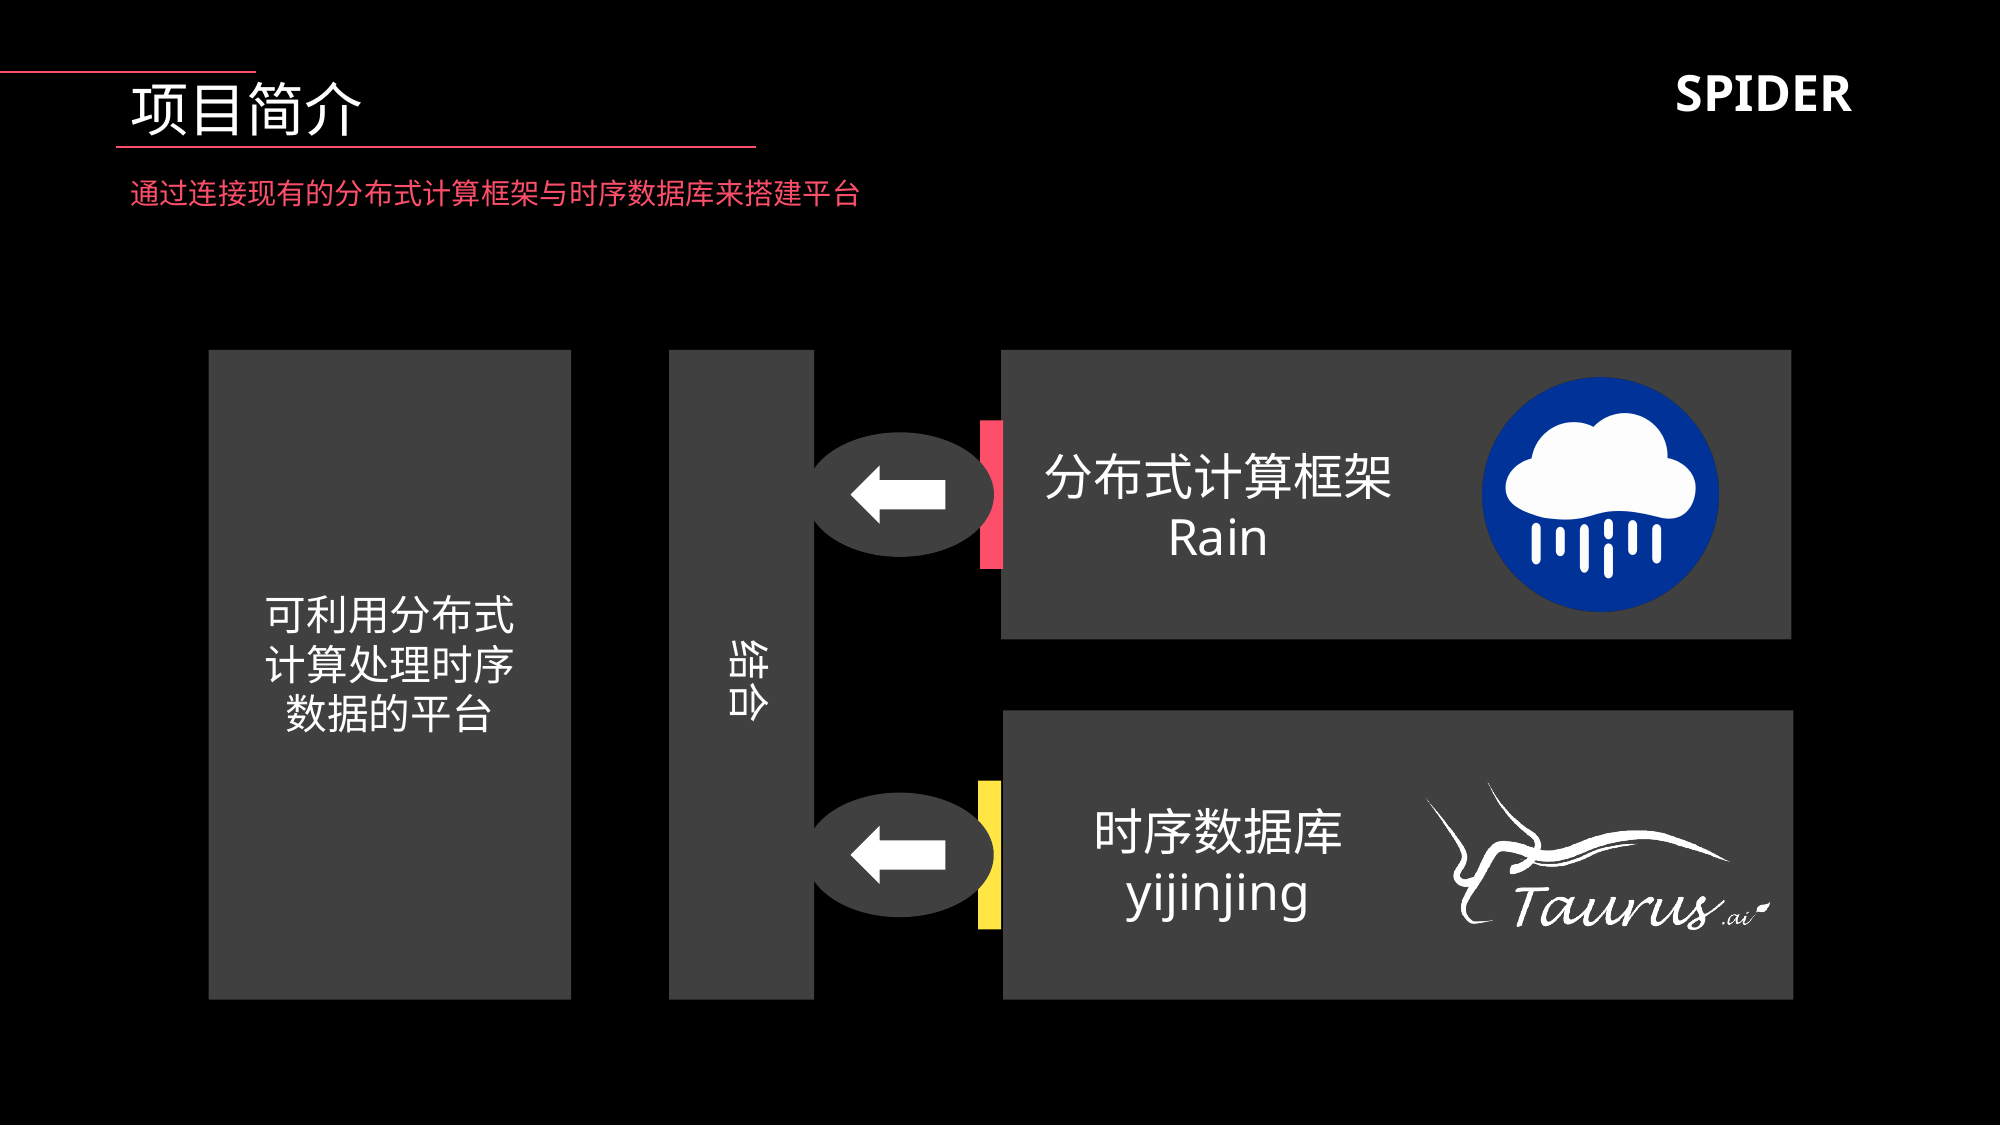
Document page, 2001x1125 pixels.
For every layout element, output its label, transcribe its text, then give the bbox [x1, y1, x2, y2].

list 项目简介 [115, 73, 422, 145]
text_box [979, 419, 1004, 570]
text_box [815, 793, 993, 917]
text_box [1000, 349, 1792, 640]
text_box 时序数据库 yijinjing [1078, 792, 1359, 928]
text_box [668, 349, 815, 1001]
text_box SPIDER [1661, 54, 1868, 130]
text_box [815, 433, 993, 556]
text_box [1002, 709, 1794, 1001]
text_box 分布式计算框架 Rain [1028, 438, 1409, 574]
text_box [977, 780, 1002, 930]
text_box [207, 349, 572, 1001]
picture [1482, 377, 1719, 612]
list 通过连接现有的分布式计算框架与时序数据库来搭建平台 [115, 172, 1002, 220]
text_box 可利用分布式计算处理时序数据的平台 [243, 580, 537, 791]
picture [1425, 780, 1770, 930]
text_box 结合 [701, 625, 783, 725]
text_box [849, 462, 947, 527]
text_box [849, 823, 947, 887]
